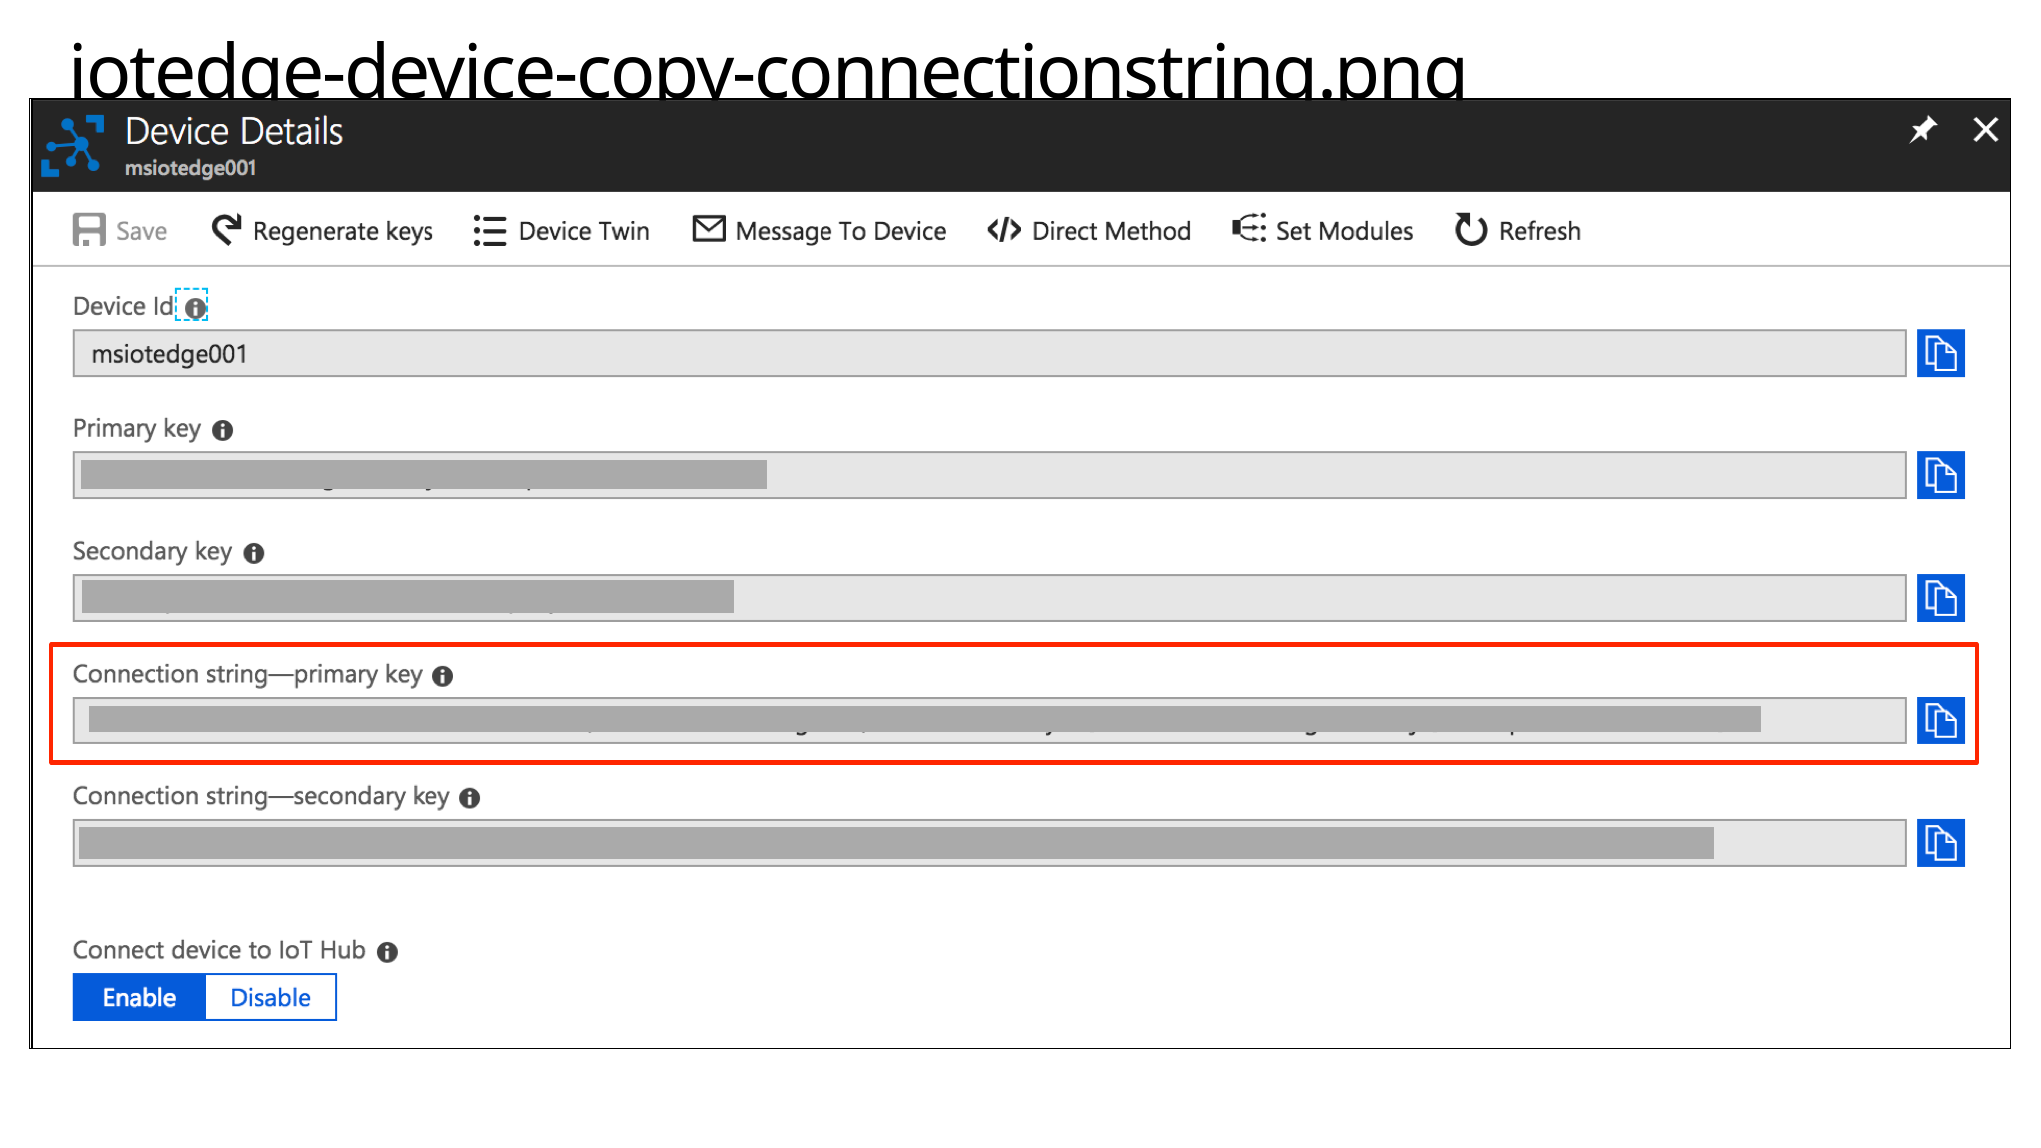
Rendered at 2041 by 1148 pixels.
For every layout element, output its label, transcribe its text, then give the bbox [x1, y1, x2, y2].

picture [29, 98, 2011, 1049]
title iotedge-device-copy-connectionstring.png [45, 18, 1996, 98]
